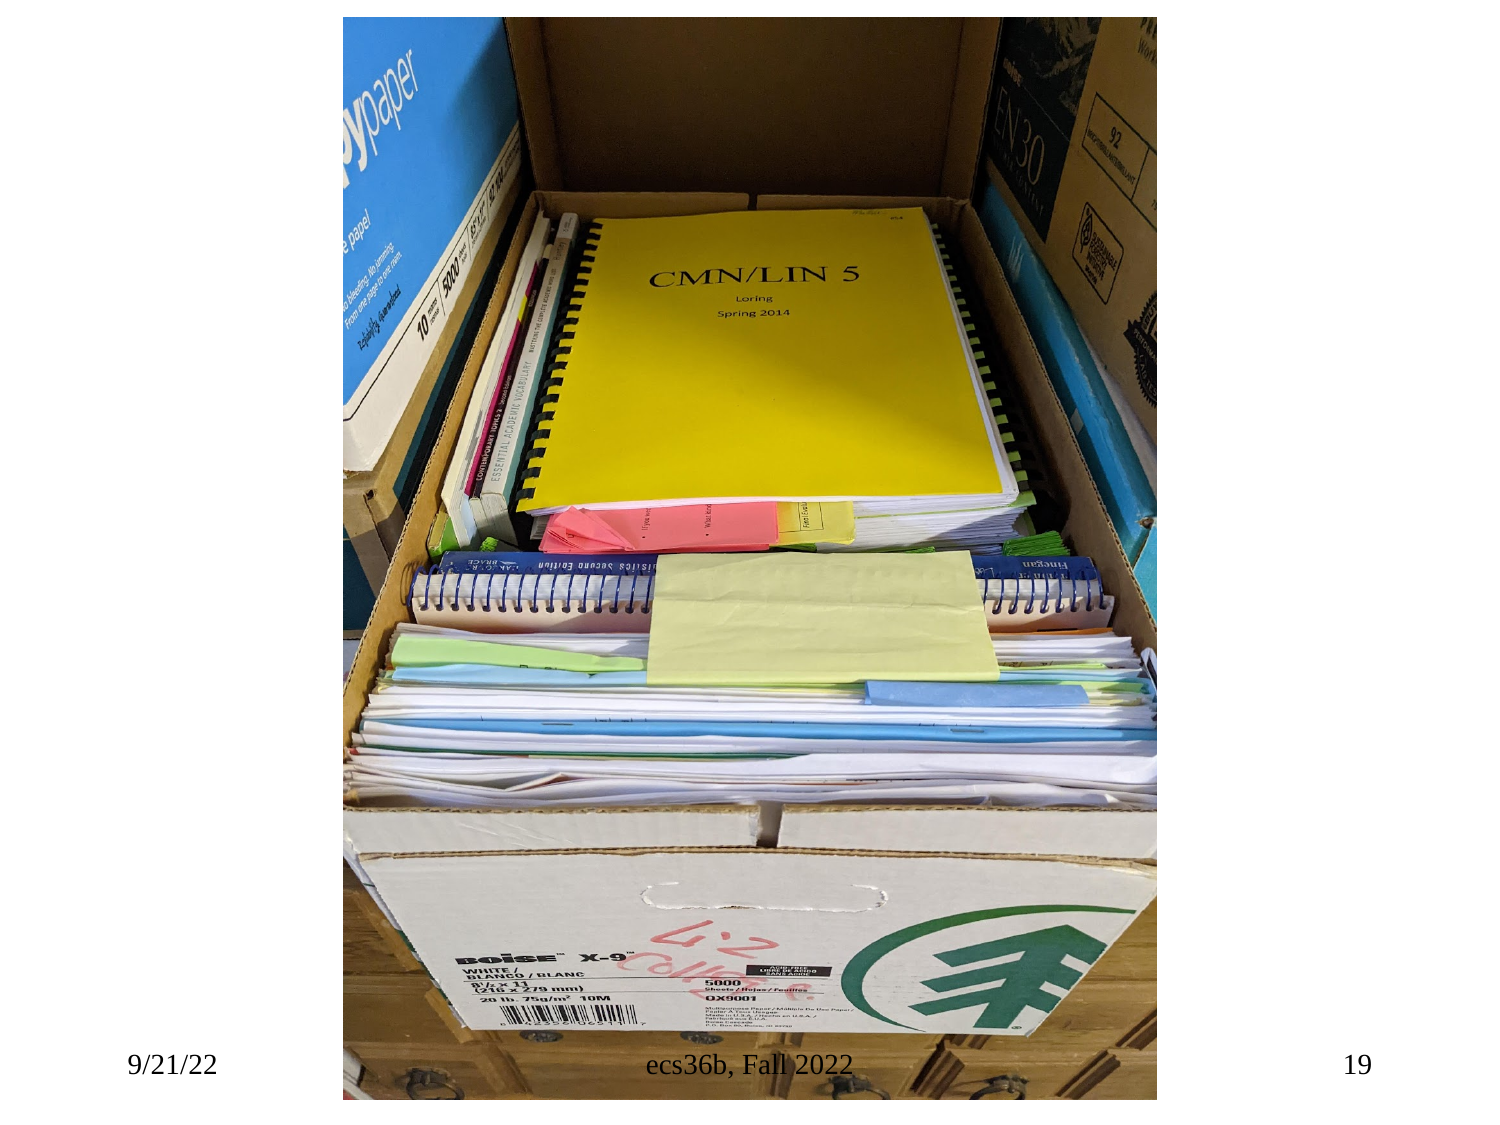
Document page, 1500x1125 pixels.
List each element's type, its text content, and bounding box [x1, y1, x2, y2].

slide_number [112, 1024, 338, 1101]
slide_number 19 [1160, 1024, 1388, 1101]
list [343, 16, 1157, 1101]
